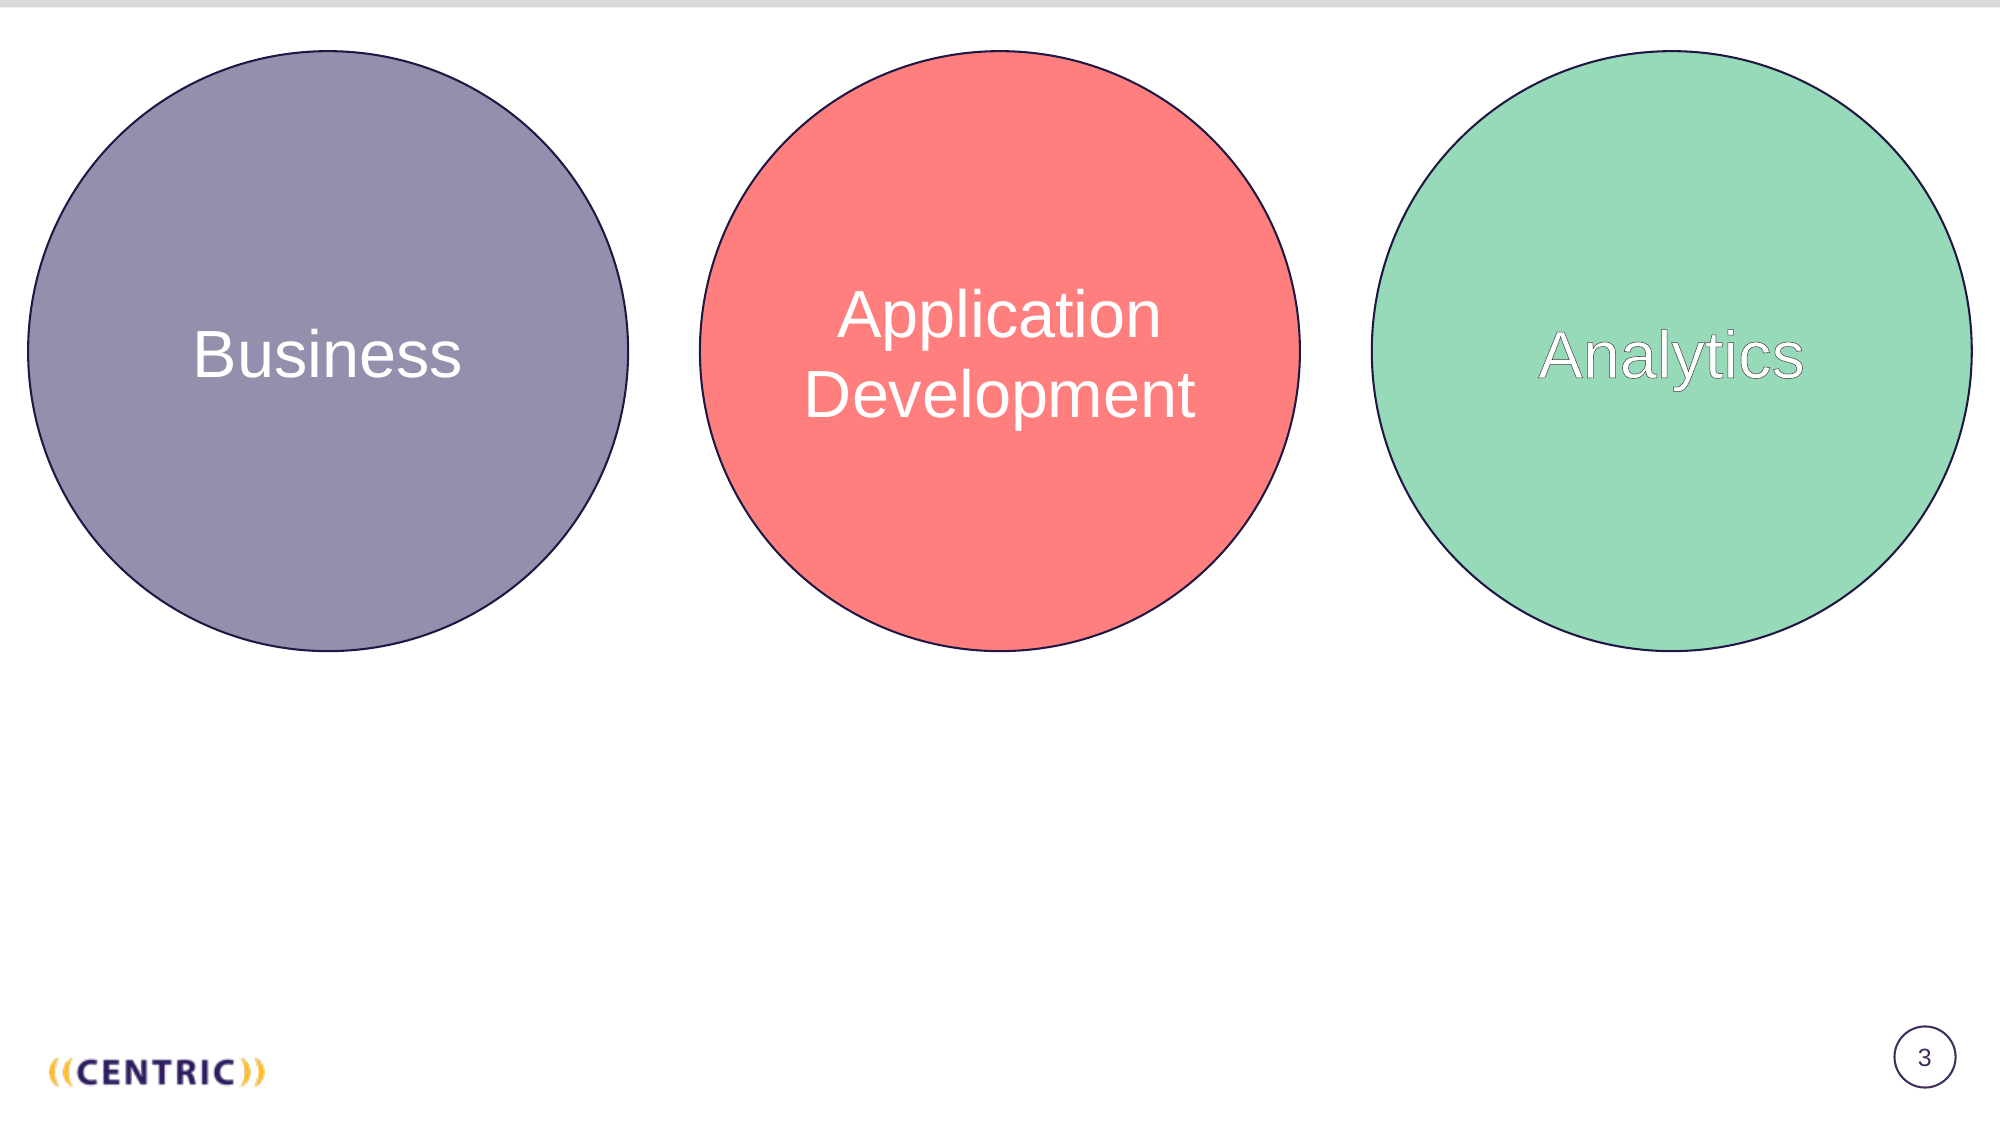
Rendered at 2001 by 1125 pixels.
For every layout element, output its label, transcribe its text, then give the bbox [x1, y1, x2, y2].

text_box Analytics [1370, 50, 1973, 653]
picture [49, 1057, 265, 1088]
text_box Application Development [698, 50, 1301, 653]
text_box Business [27, 50, 630, 653]
